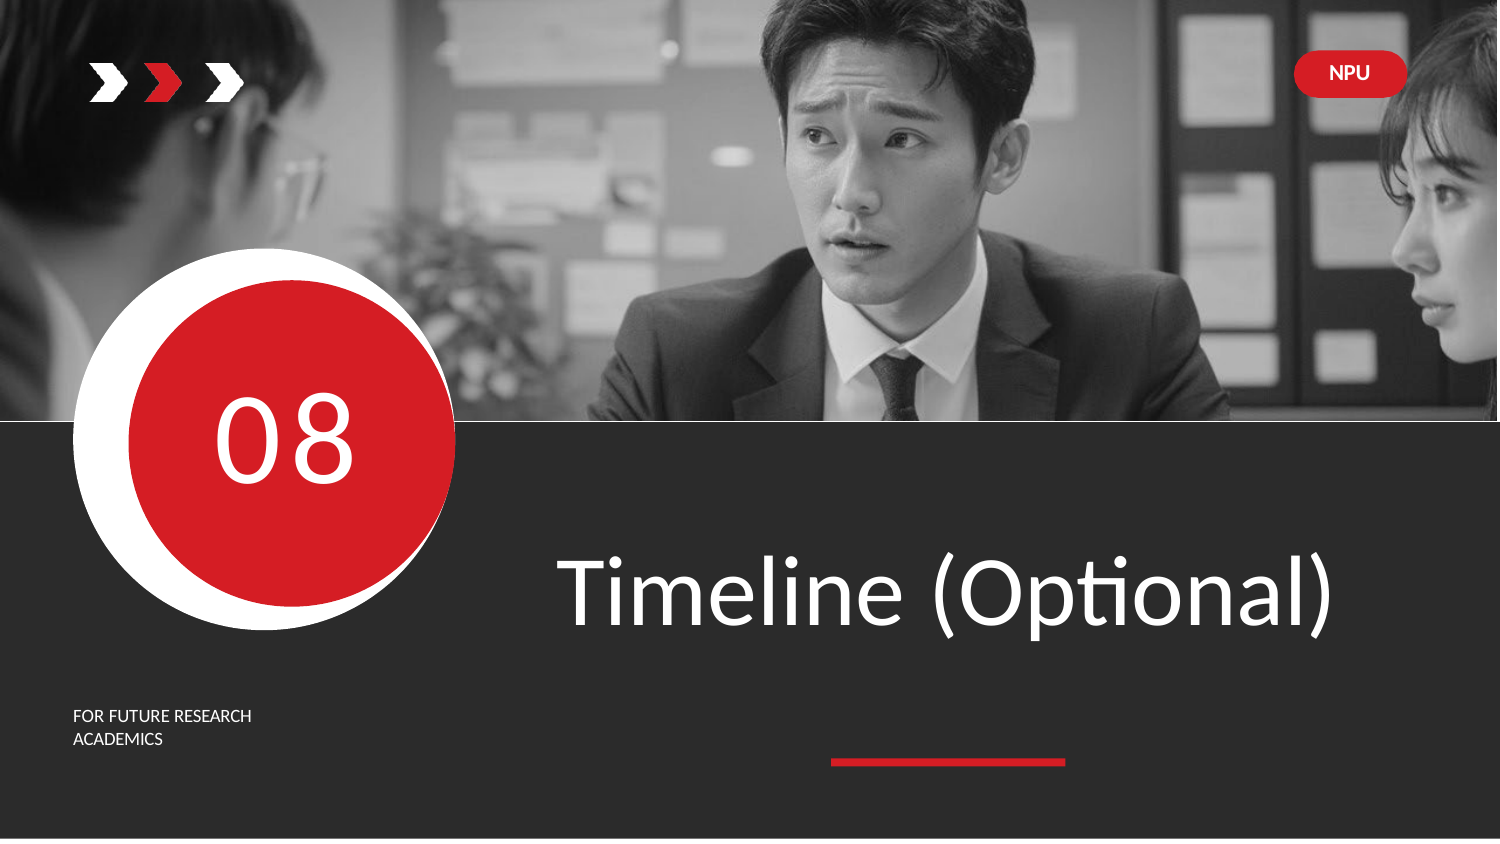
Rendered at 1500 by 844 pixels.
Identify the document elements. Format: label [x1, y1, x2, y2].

text_box [0, 0, 1500, 839]
